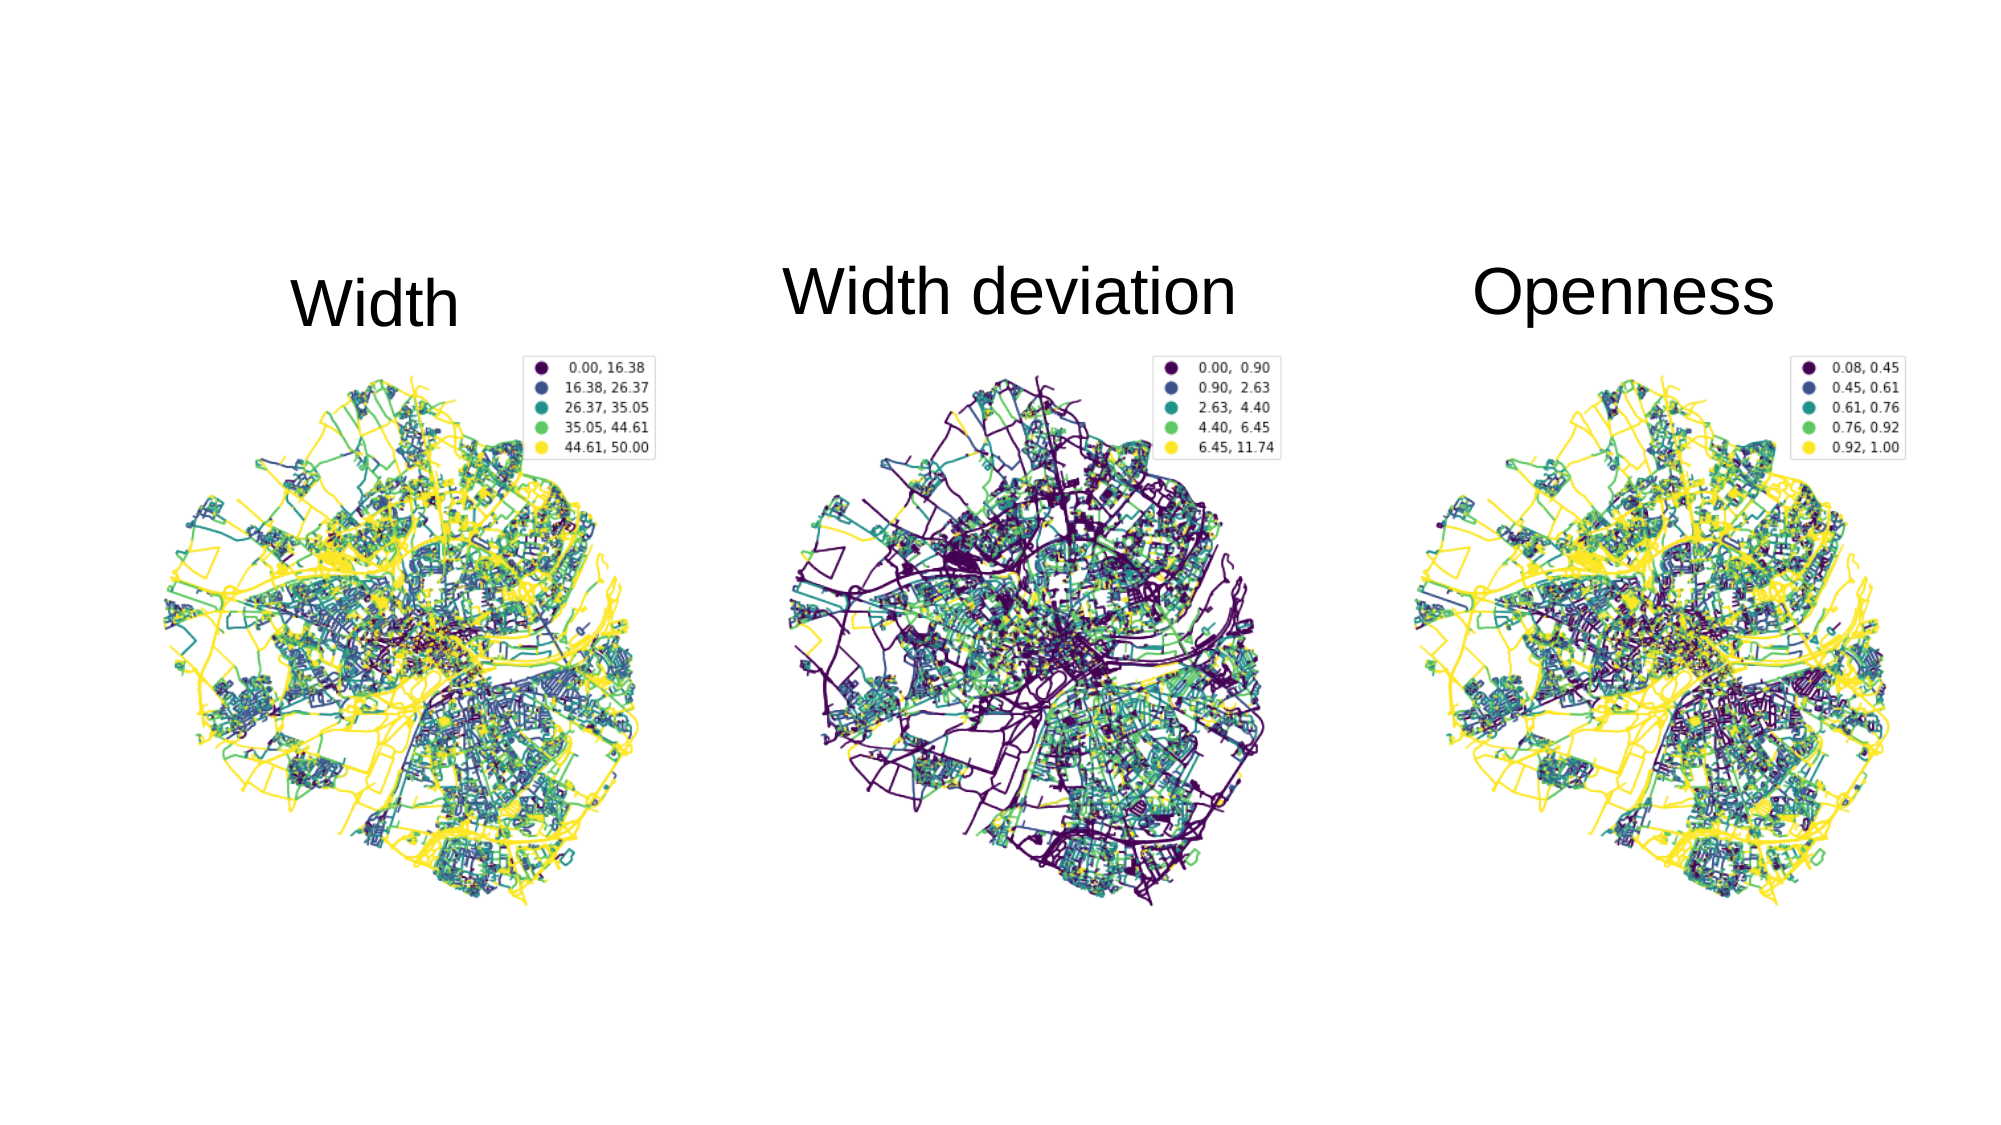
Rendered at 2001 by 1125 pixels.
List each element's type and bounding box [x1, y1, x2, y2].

text_box [58, 184, 1942, 941]
